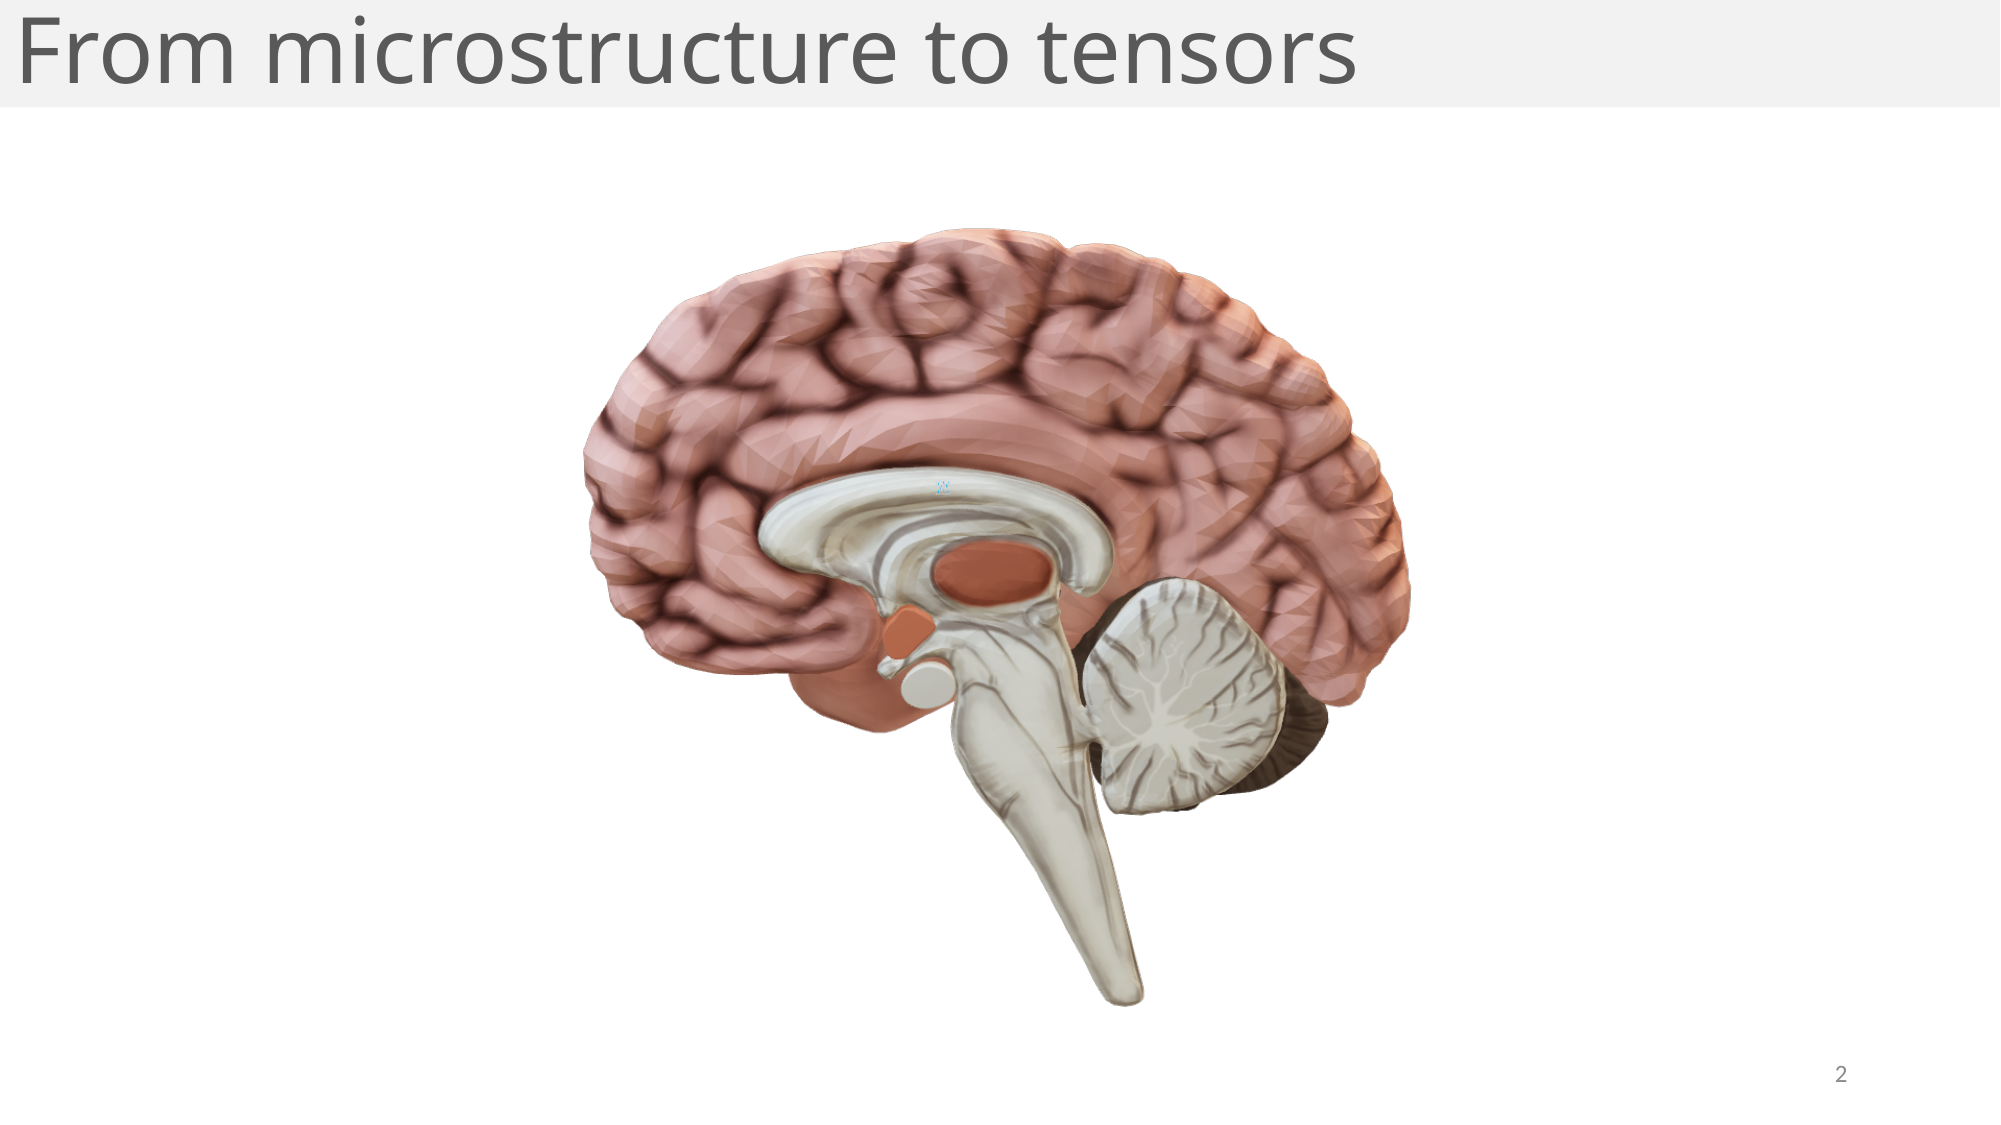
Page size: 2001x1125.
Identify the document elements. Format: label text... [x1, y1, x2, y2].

text_box From microstructure to tensors [0, 0, 2000, 108]
picture [577, 190, 1423, 1013]
slide_number 2 [1412, 1042, 1863, 1103]
